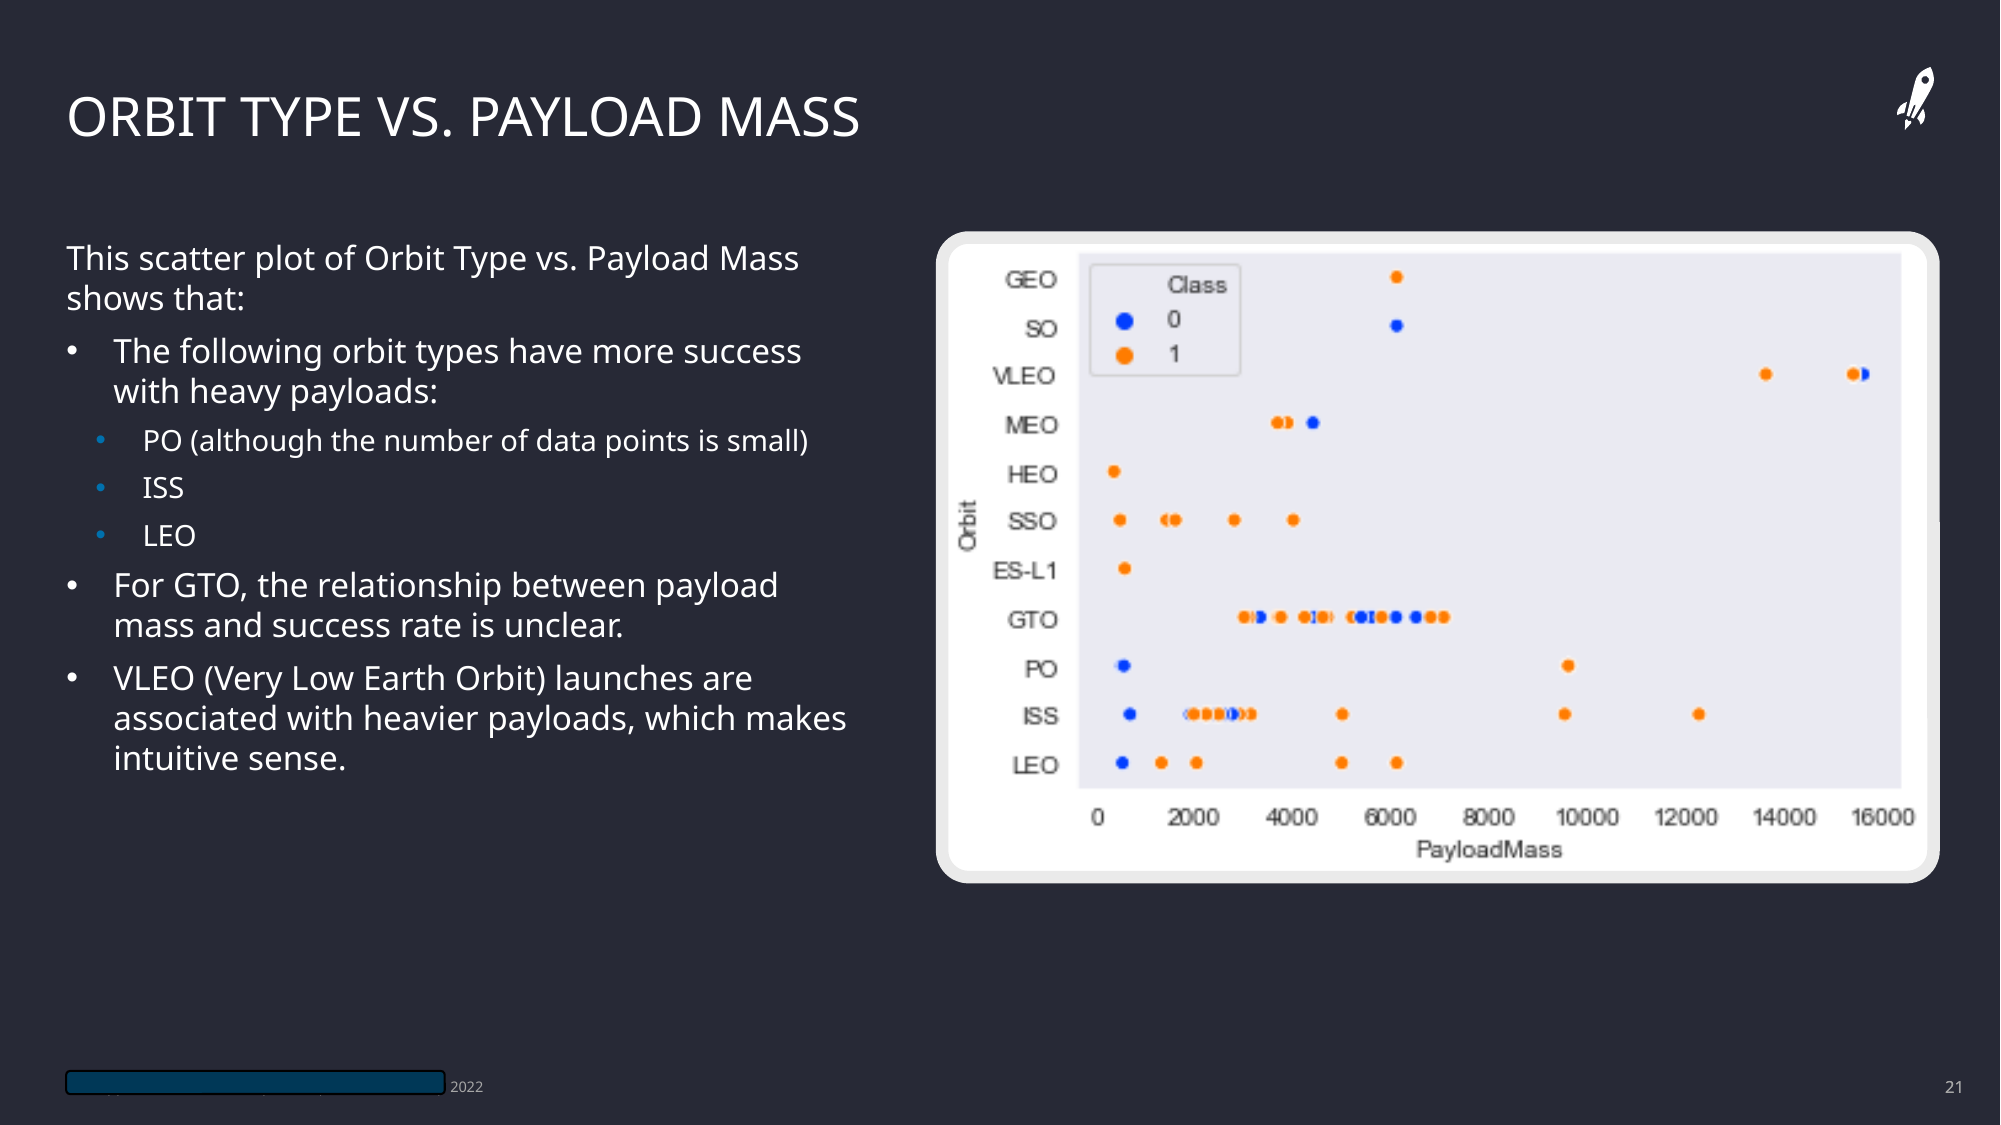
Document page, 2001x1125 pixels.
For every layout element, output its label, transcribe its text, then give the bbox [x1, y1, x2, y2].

text_box [65, 1069, 446, 1096]
title ORBIT TYPE VS. PAYLOAD MASS [66, 30, 1863, 149]
list This scatter plot of Orbit Type vs. Payload Mass shows that: The following orbit types have more success with heavy payloads: PO (although the number of data points is small) ISS LEO For GTO, the relationship between payload mass and success rate is unclear. VLEO (Very Low Earth Orbit) launches are associated with heavier payloads, which makes intuitive sense. [66, 237, 859, 1050]
picture [942, 237, 1934, 878]
